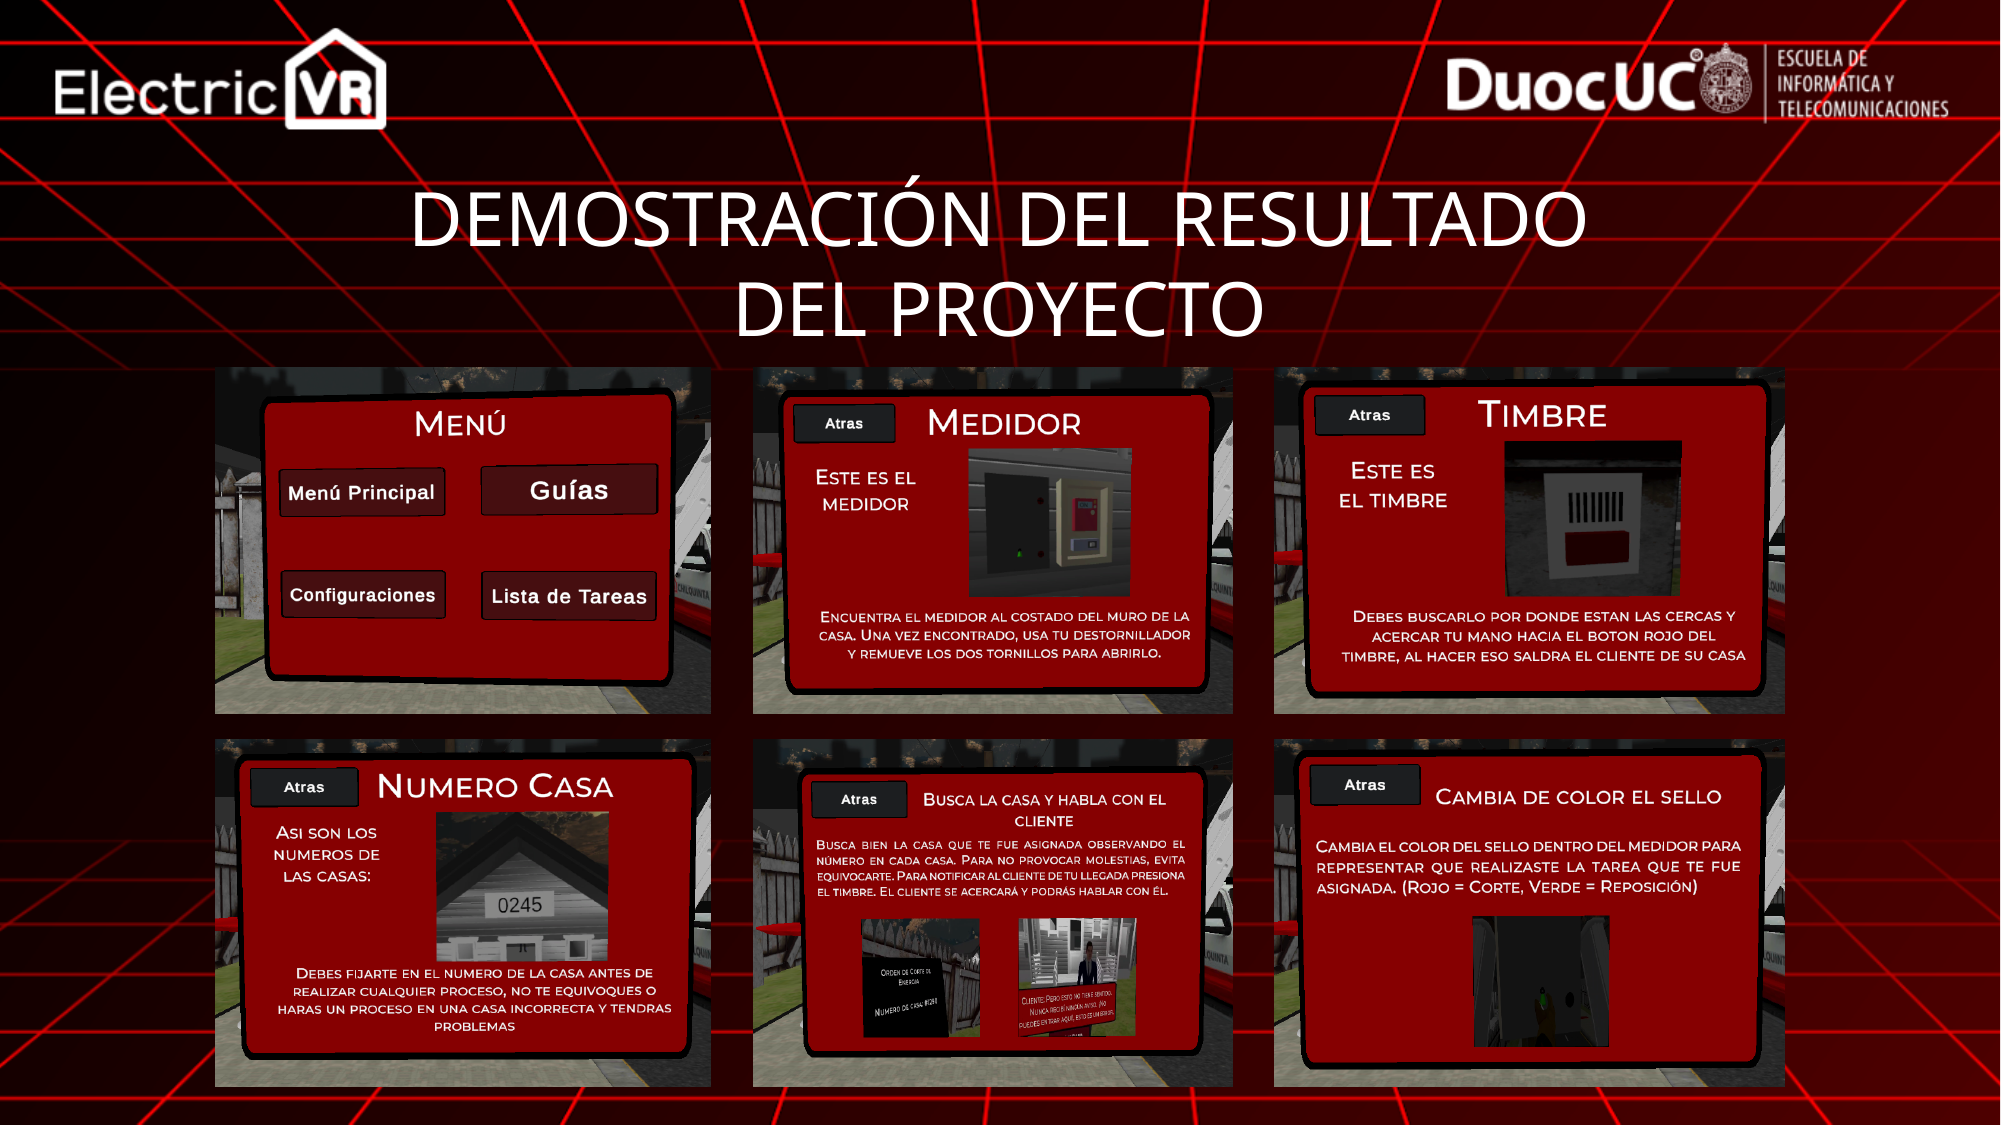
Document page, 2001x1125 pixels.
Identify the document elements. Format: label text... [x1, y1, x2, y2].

picture [0, 0, 2001, 1125]
text_box DEMOSTRACIÓN DEL RESULTADO DEL PROYECTO [0, 163, 2000, 359]
